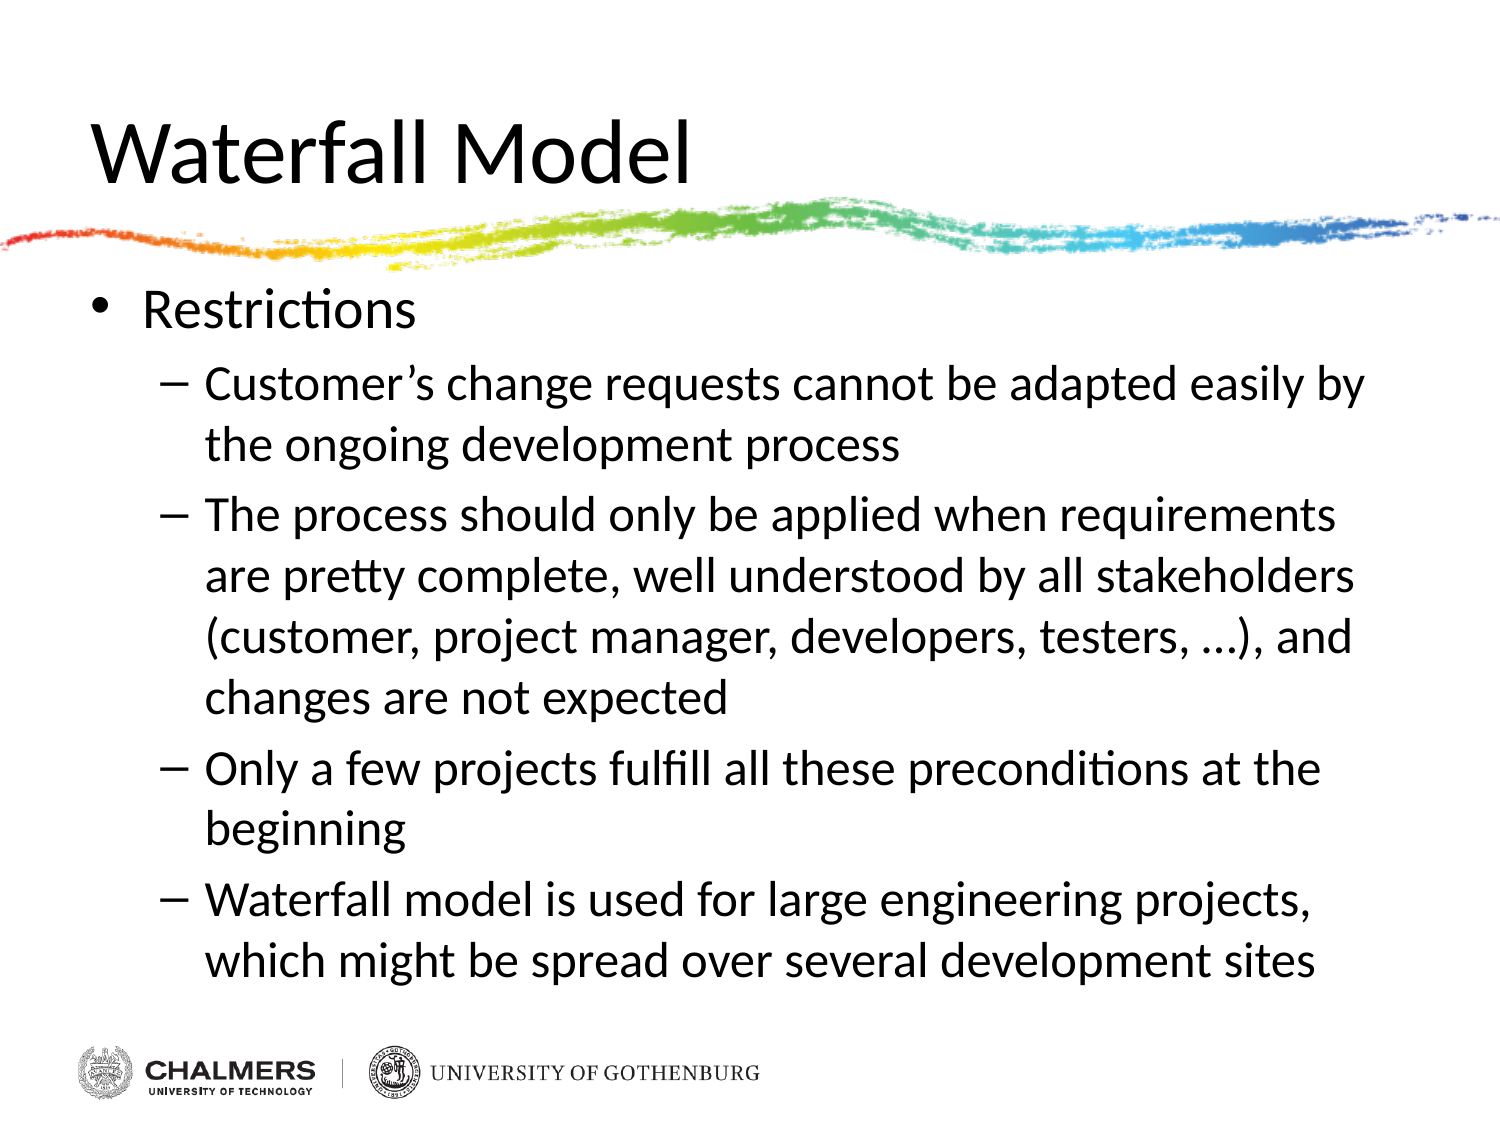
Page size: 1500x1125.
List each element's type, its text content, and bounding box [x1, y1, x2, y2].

picture [0, 162, 1500, 292]
title Waterfall Model [75, 76, 1425, 218]
list Restrictions Customer’s change requests cannot be adapted easily by the ongoing development process The process should only be applied when requirements are pretty complete, well understood by all stakeholders (customer, project manager, developers, testers, …), and changes are not expected Only a few projects fulfill all these preconditions at the beginning Waterfall model is used for large engineering projects, which might be spread over several development sites [75, 262, 1425, 1005]
